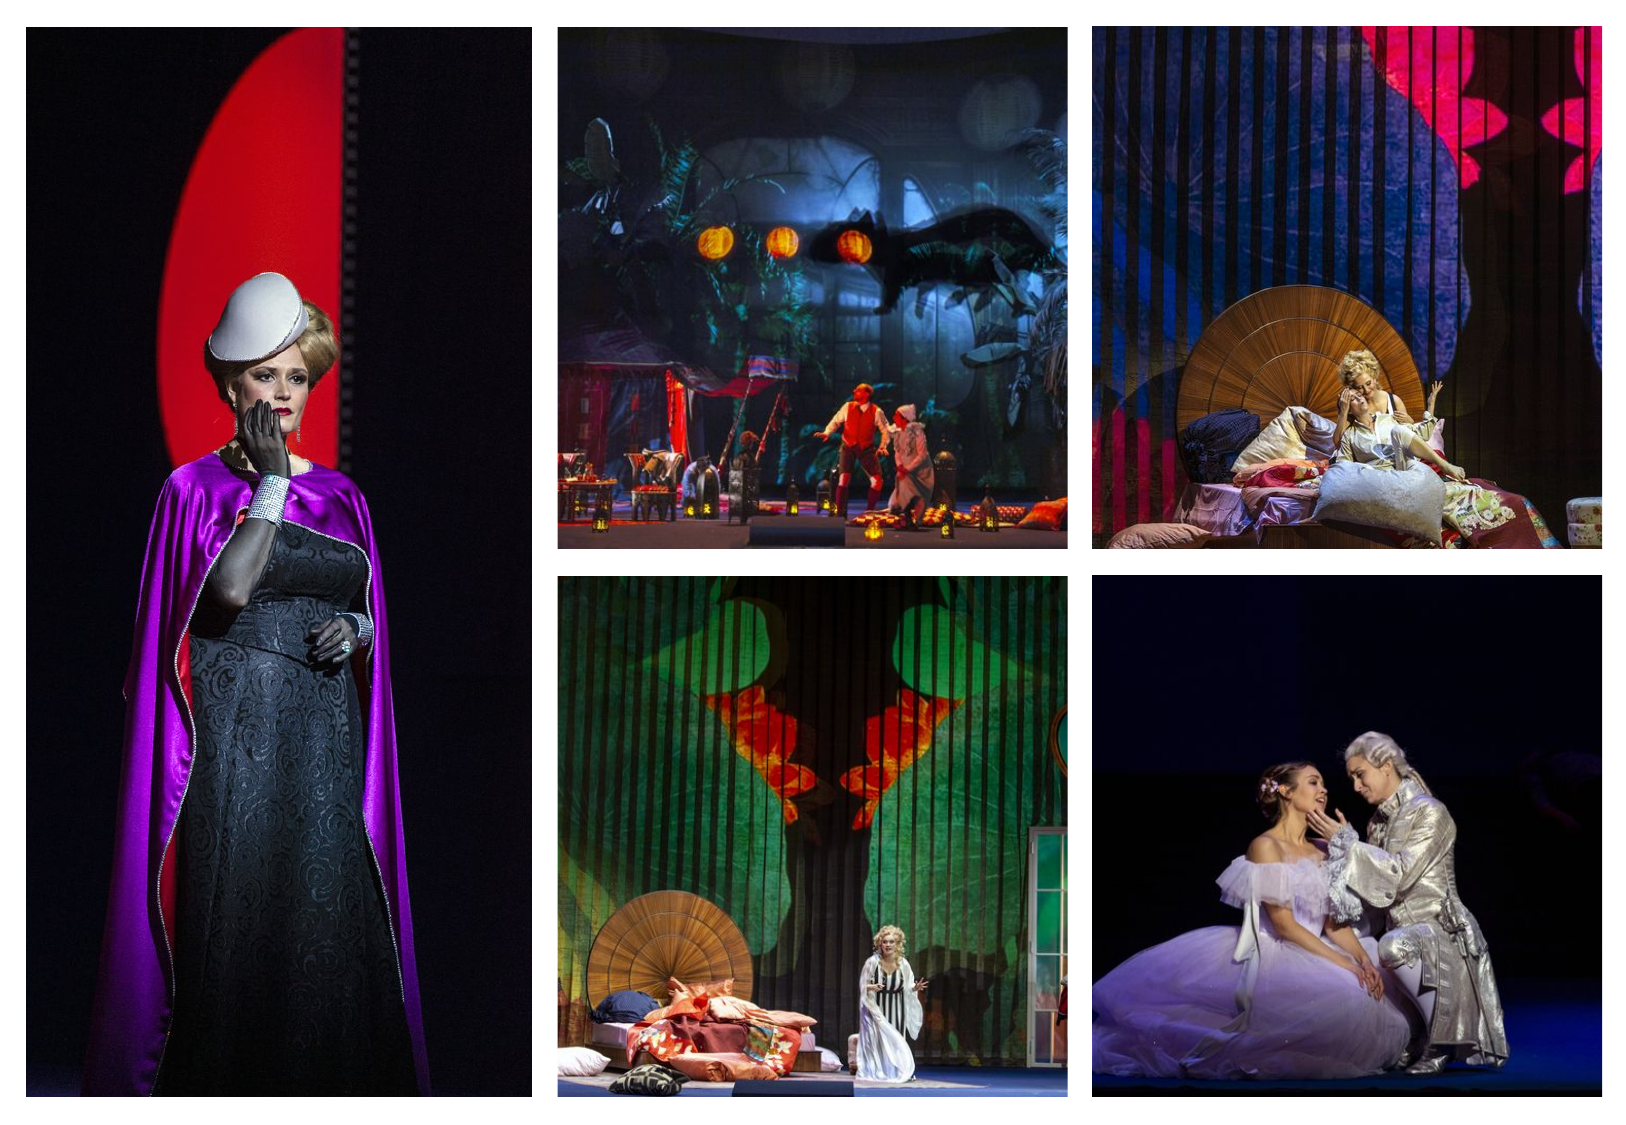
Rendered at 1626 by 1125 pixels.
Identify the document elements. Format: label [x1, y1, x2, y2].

picture [557, 576, 1068, 1097]
picture [1092, 26, 1603, 549]
picture [26, 27, 533, 1097]
picture [557, 27, 1068, 549]
picture [1092, 575, 1603, 1097]
